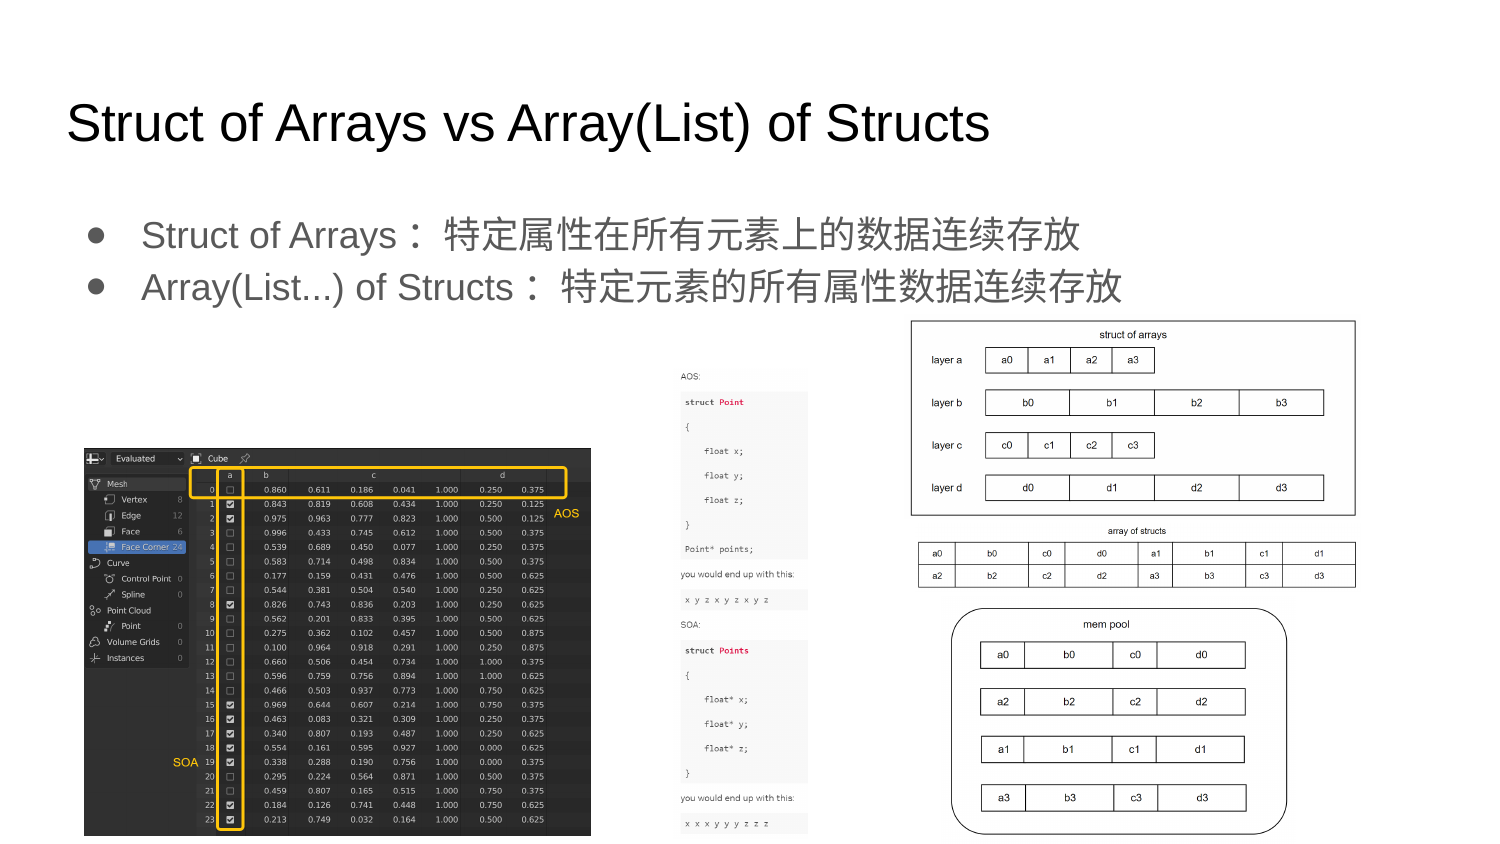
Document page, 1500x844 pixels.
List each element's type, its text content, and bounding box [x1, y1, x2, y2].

picture [904, 314, 1361, 519]
picture [915, 523, 1361, 592]
picture [941, 596, 1296, 844]
list Struct of Arrays：特定属性在所有元素上的数据连续存放 Array(List...) of Structs：特定元素的所有属性数据连续存放 [51, 189, 1449, 750]
title Struct of Arrays vs Array(List) of Structs [51, 72, 1449, 167]
picture [673, 368, 808, 840]
picture [83, 448, 591, 837]
